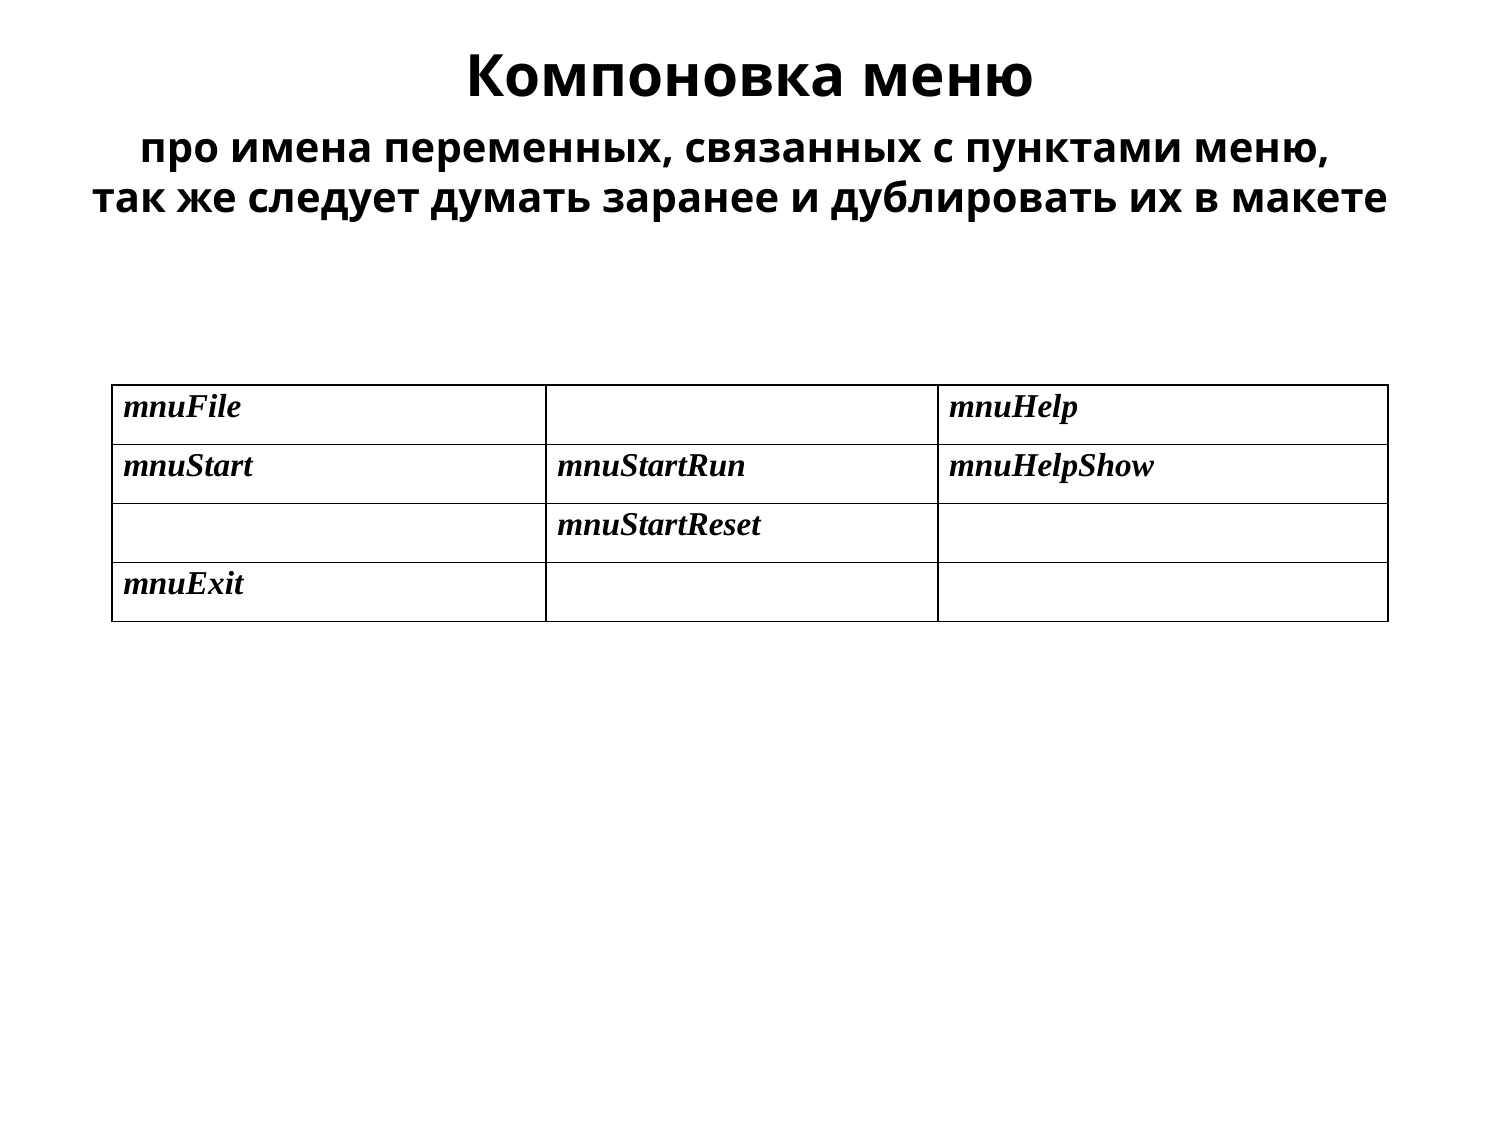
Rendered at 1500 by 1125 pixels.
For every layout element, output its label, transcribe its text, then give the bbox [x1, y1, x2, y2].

table_cell mnuExit [113, 563, 545, 621]
text_box Компоновка меню [17, 30, 1483, 116]
table_cell [939, 504, 1387, 562]
table_header [547, 386, 937, 444]
table_cell [113, 504, 545, 562]
table_cell mnuStart [113, 445, 545, 503]
table_header mnuHelp [939, 386, 1387, 444]
table_cell [547, 563, 937, 621]
table_cell [939, 563, 1387, 621]
text_box про имена переменных, связанных с пунктами меню, так же следует думать заранее и дублировать их в макете [31, 113, 1450, 229]
table_cell mnuStartReset [547, 504, 937, 562]
table_header mnuFile [113, 386, 545, 444]
table_cell mnuStartRun [547, 445, 937, 503]
table_cell mnuHelpShow [939, 445, 1387, 503]
